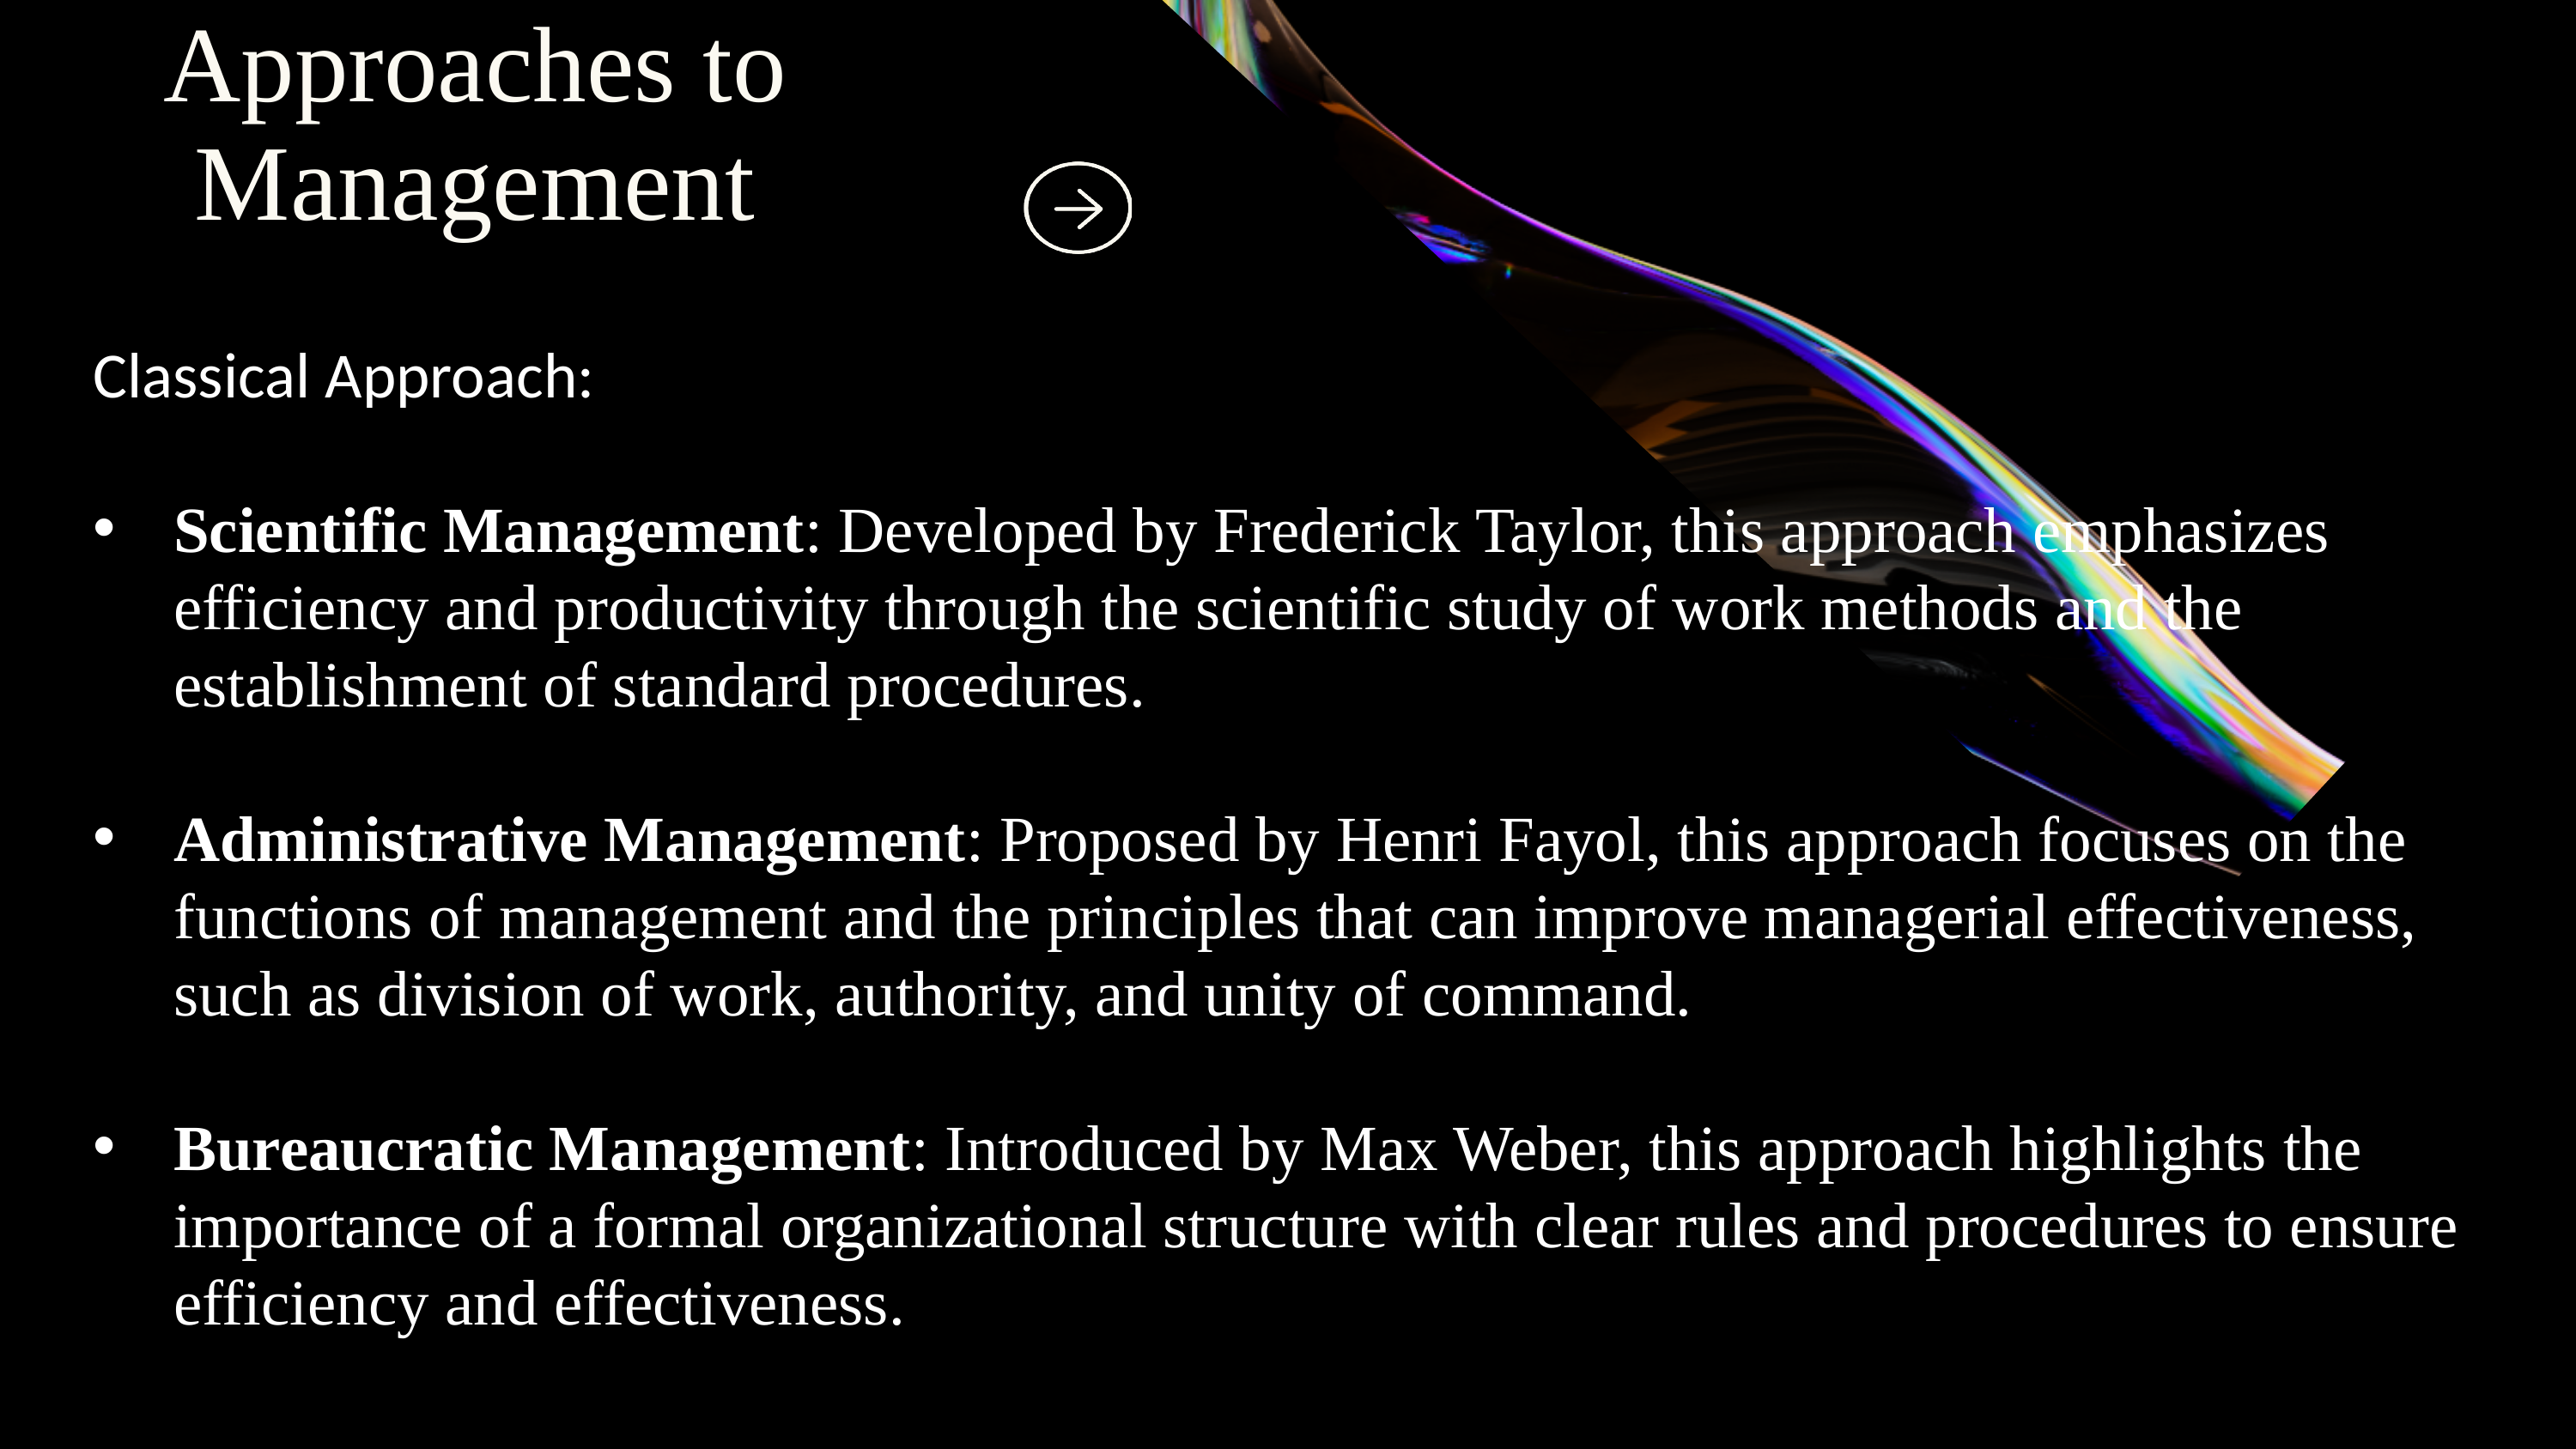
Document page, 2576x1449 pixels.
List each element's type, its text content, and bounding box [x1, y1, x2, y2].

text_box Approaches to Management [0, 5, 951, 242]
text_box [1024, 161, 1133, 254]
text_box [1162, 0, 2576, 600]
text_box Classical Approach: Scientific Management: Developed by Frederick Taylor, this approach emphasizes efficiency and productivity through the scientific study of work methods and the establishment of standard procedures. Administrative Management: Proposed by Henri Fayol, this approach focuses on the functions of management and the principles that can improve managerial effectiveness, such as division of work, authority, and unity of command. Bureaucratic Management: Introduced by Max Weber, this approach highlights the importance of a formal organizational structure with clear rules and procedures to ensure efficiency and effectiveness. [80, 327, 2496, 1344]
